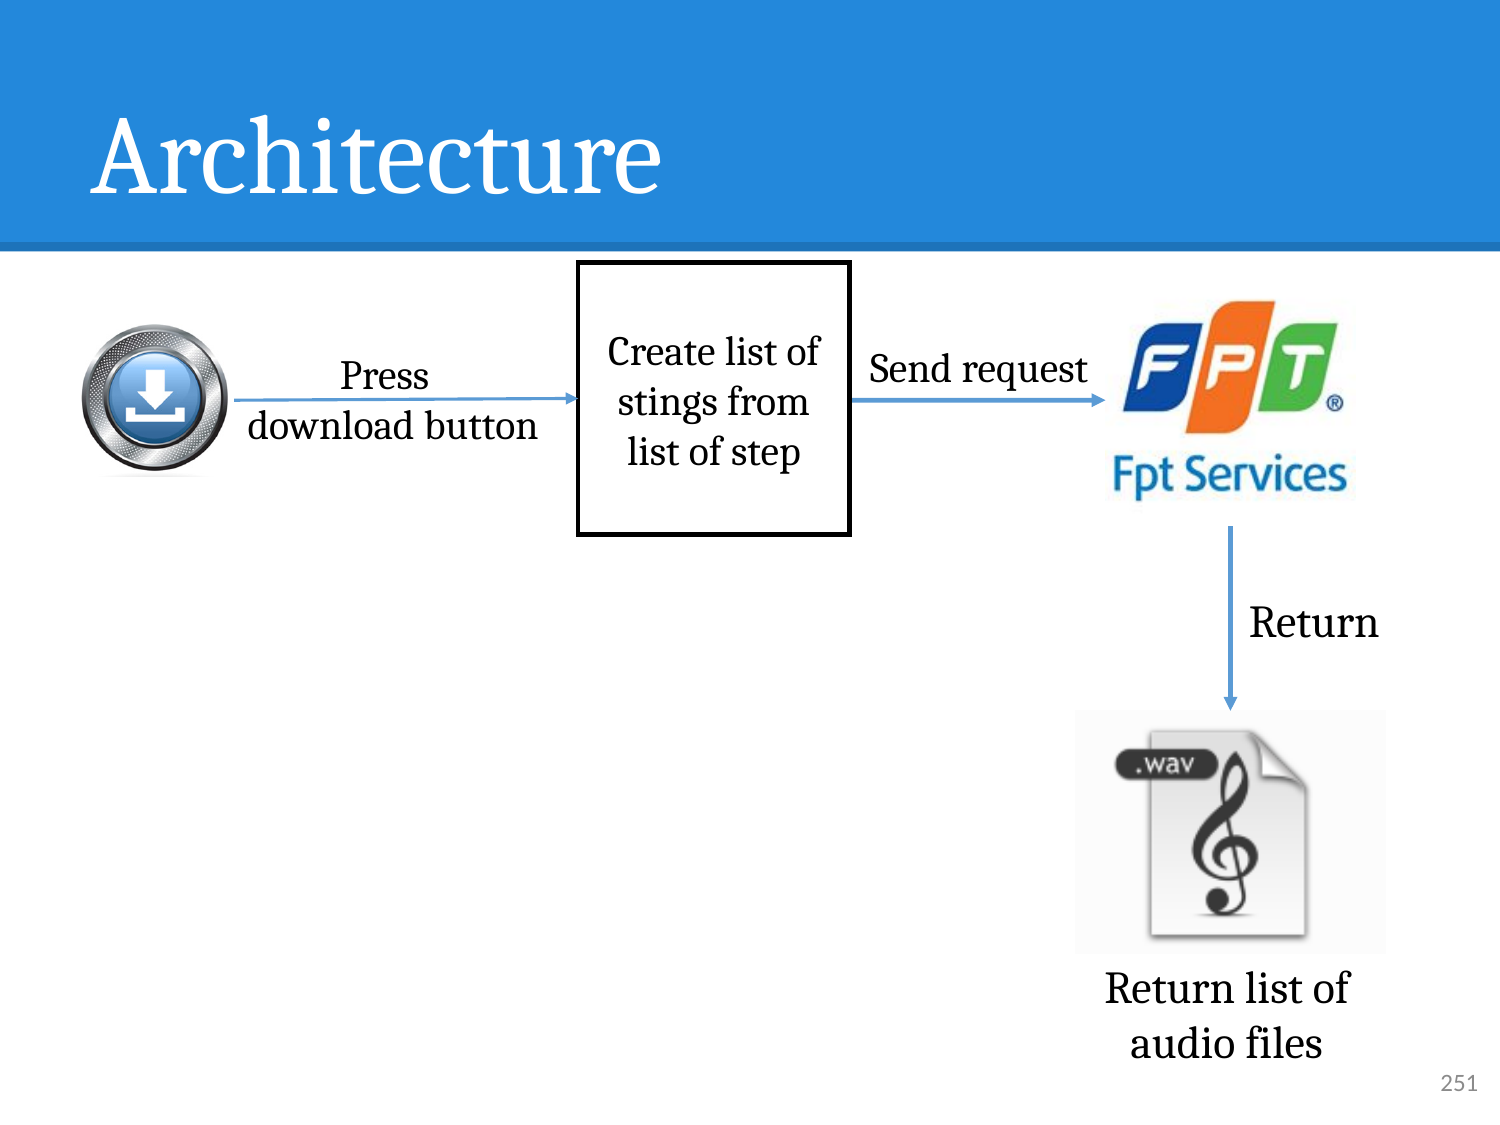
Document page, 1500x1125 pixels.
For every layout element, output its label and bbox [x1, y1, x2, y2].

text_box [1065, 950, 1388, 1076]
picture [1075, 710, 1386, 954]
text_box [234, 262, 1106, 535]
text_box [1234, 584, 1395, 655]
picture [1105, 275, 1356, 526]
slide_number [1403, 1038, 1494, 1125]
picture [74, 324, 235, 477]
text_box [855, 332, 1104, 398]
title [75, 45, 1425, 233]
